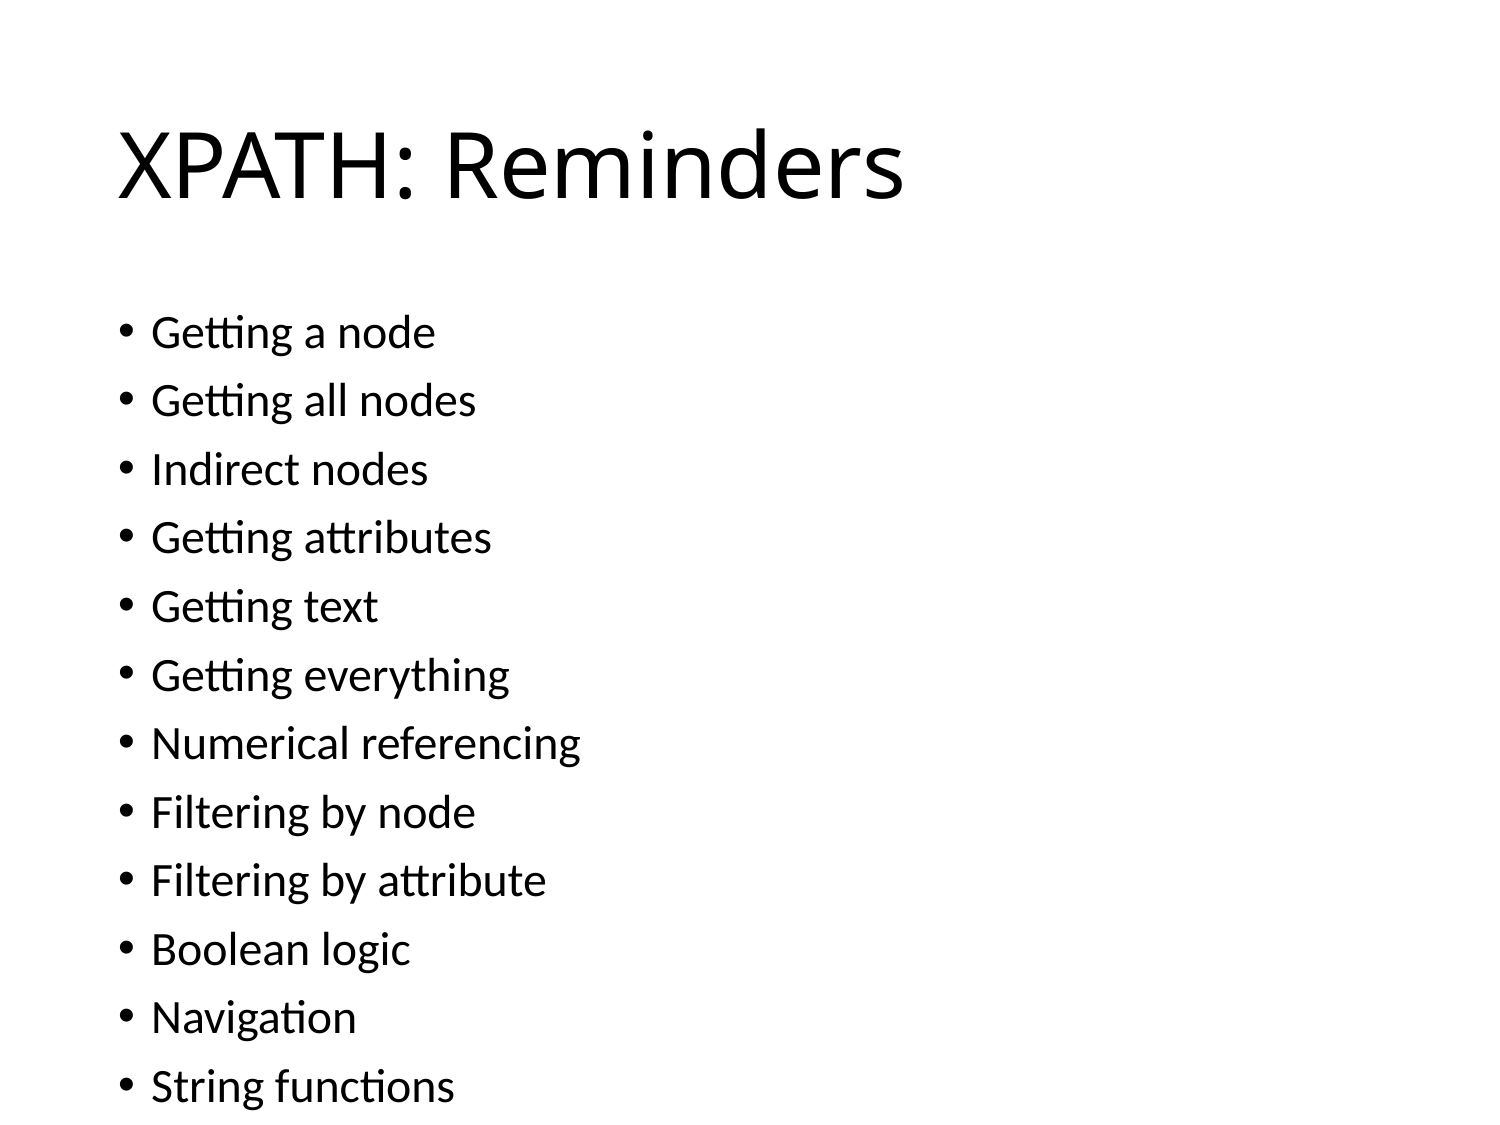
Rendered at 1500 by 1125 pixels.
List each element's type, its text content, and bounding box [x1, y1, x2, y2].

title XPATH: Reminders [103, 59, 1397, 278]
list Getting a node Getting all nodes Indirect nodes Getting attributes Getting text Getting everything Numerical referencing Filtering by node Filtering by attribute Boolean logic Navigation String functions [103, 299, 1397, 1125]
